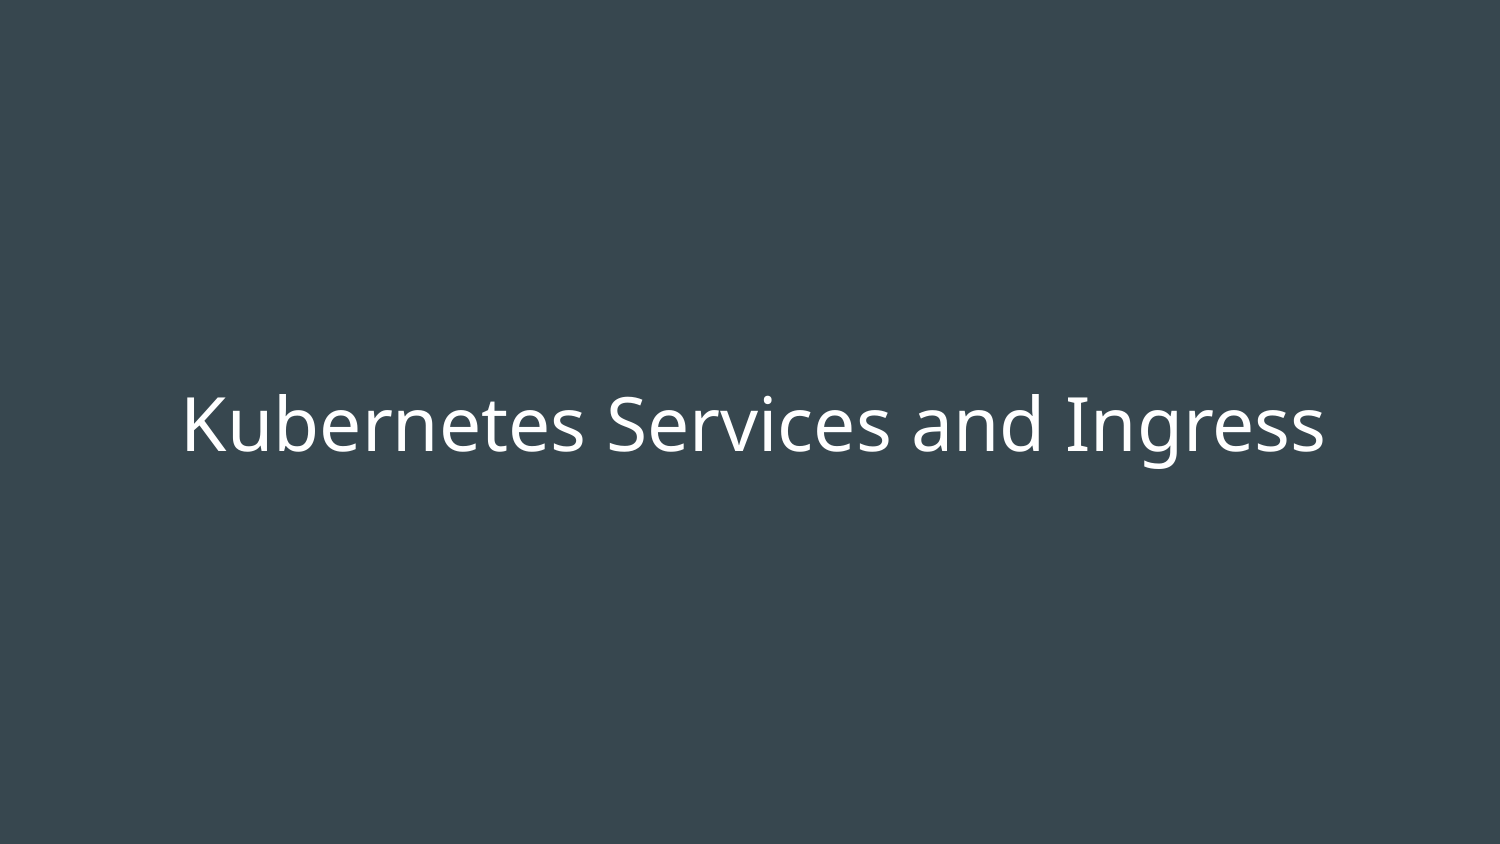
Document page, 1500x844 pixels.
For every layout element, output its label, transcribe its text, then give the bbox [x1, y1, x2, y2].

title Kubernetes Services and Ingress [110, 351, 1399, 493]
